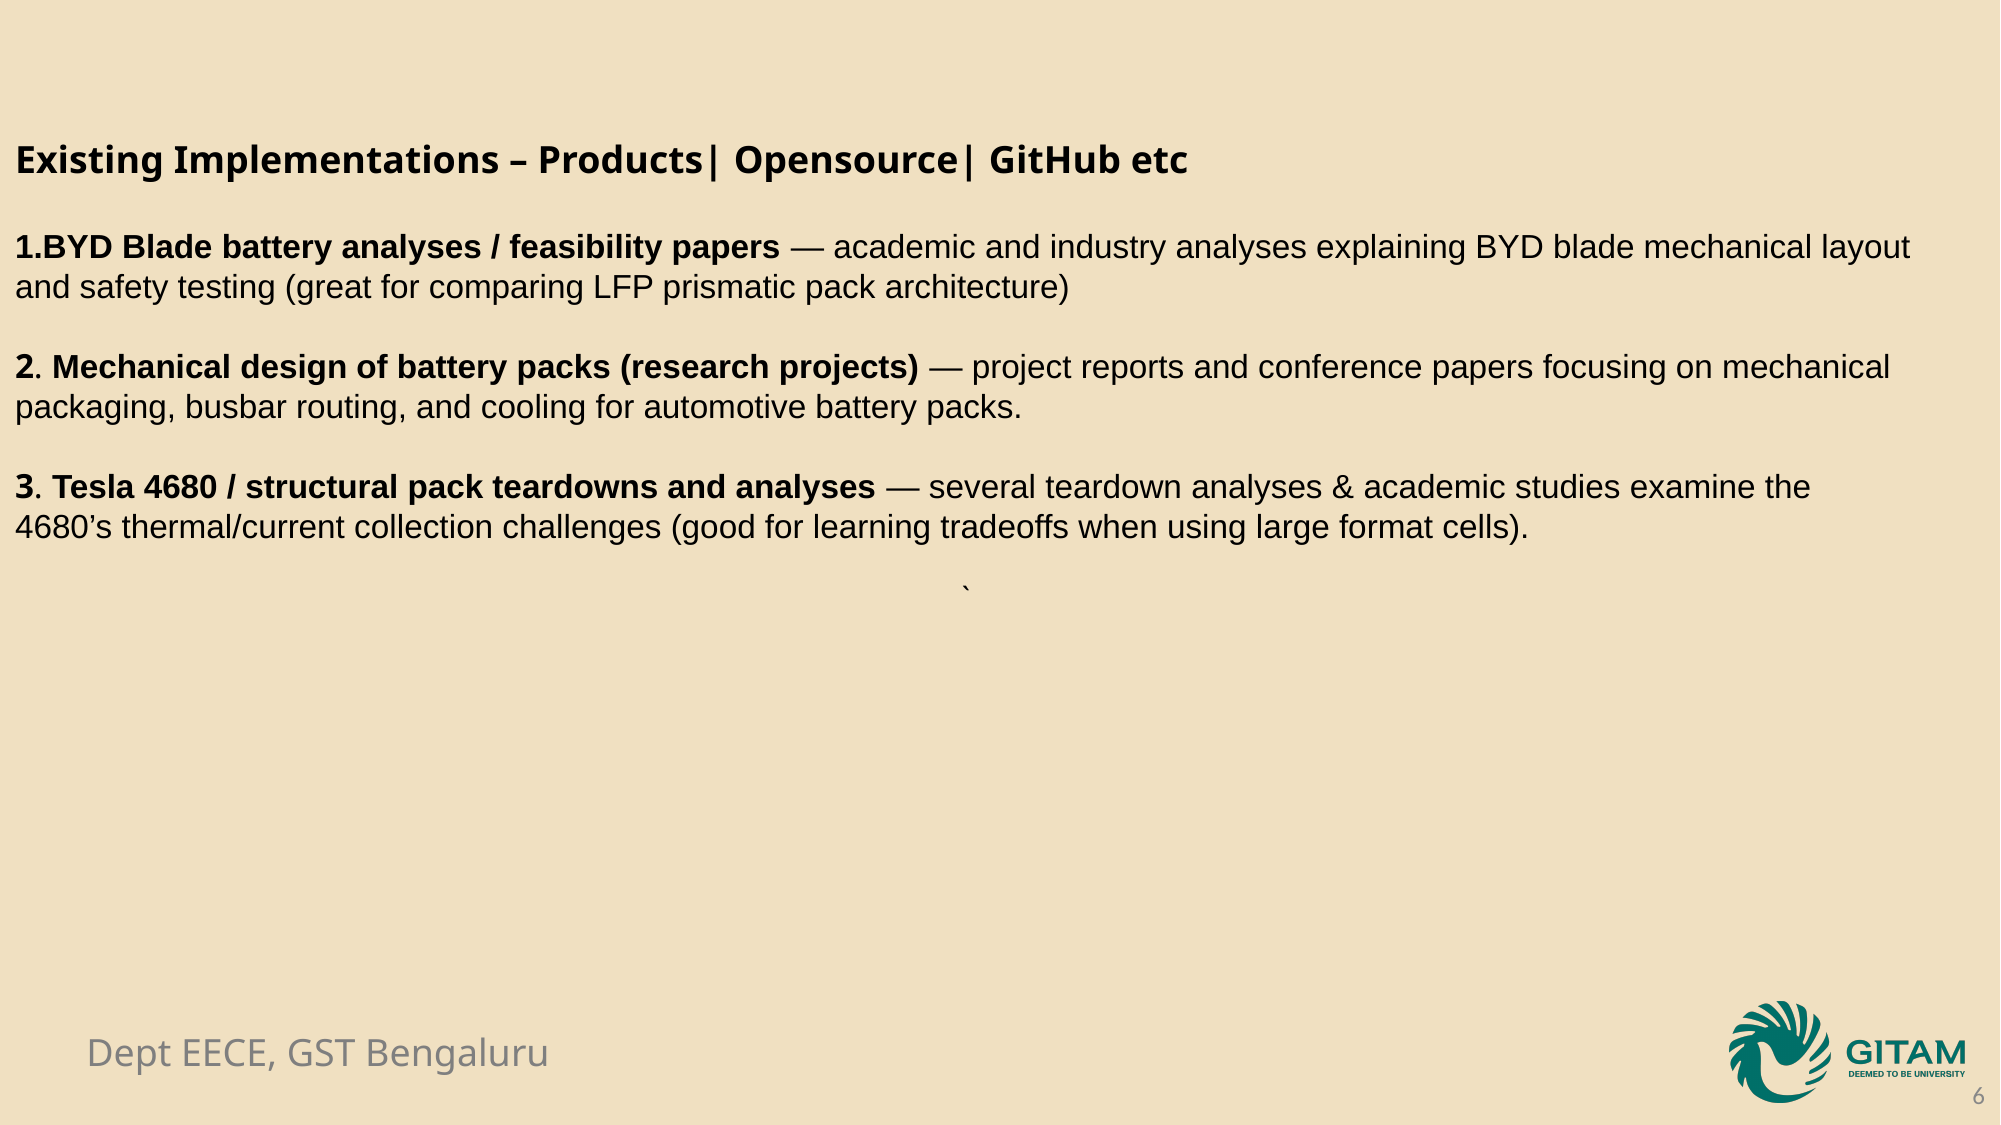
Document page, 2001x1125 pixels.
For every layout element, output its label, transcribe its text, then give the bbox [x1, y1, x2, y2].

slide_number 6 [1550, 1065, 2000, 1125]
picture [1933, 1001, 1965, 1065]
text_box Existing Implementations – Products| Opensource| GitHub etc 1.BYD Blade battery analyses / feasibility papers — academic and industry analyses explaining BYD blade mechanical layout and safety testing (great for comparing LFP prismatic pack architecture) 2. Mechanical design of battery packs (research projects) — project reports and conference papers focusing on mechanical packaging, busbar routing, and cooling for automotive battery packs. 3. Tesla 4680 / structural pack teardowns and analyses — several teardown analyses & academic studies examine the 4680’s thermal/current collection challenges (good for learning tradeoffs when using large format cells). ` [0, 38, 1933, 1084]
